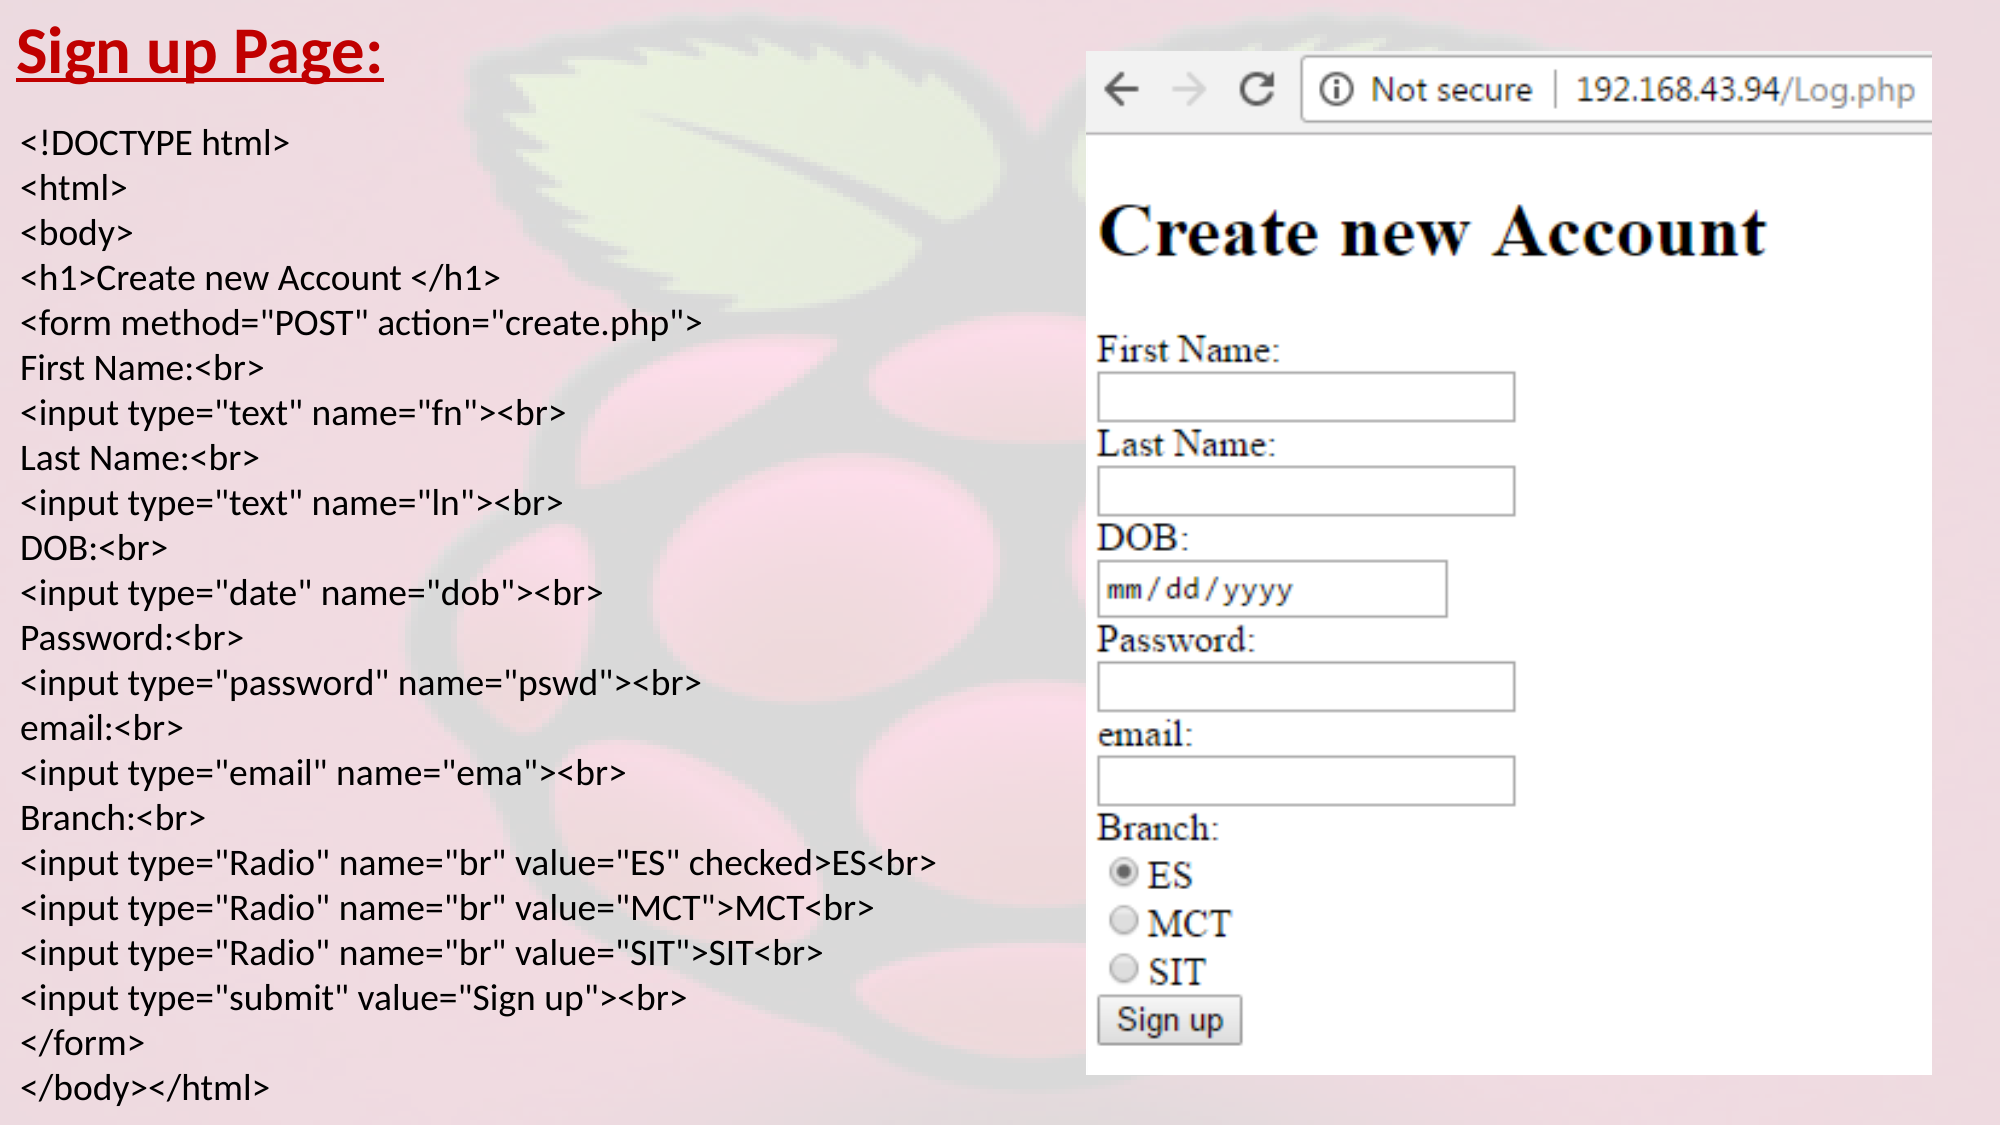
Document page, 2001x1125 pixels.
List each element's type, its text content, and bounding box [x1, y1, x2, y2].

text_box Sign up Page: [1, 0, 399, 95]
text_box <!DOCTYPE html> <html> <body> <h1>Create new Account </h1> <form method="POST" action="create.php"> First Name:<br> <input type="text" name="fn"><br> Last Name:<br> <input type="text" name="ln"><br> DOB:<br> <input type="date" name="dob"><br> Password:<br> <input type="password" name="pswd"><br> email:<br> <input type="email" name="ema"><br> Branch:<br> <input type="Radio" name="br" value="ES" checked>ES<br> <input type="Radio" name="br" value="MCT">MCT<br> <input type="Radio" name="br" value="SIT">SIT<br> <input type="submit" value="Sign up"><br> </form> </body></html> [5, 110, 954, 1115]
picture [1086, 51, 1932, 1075]
